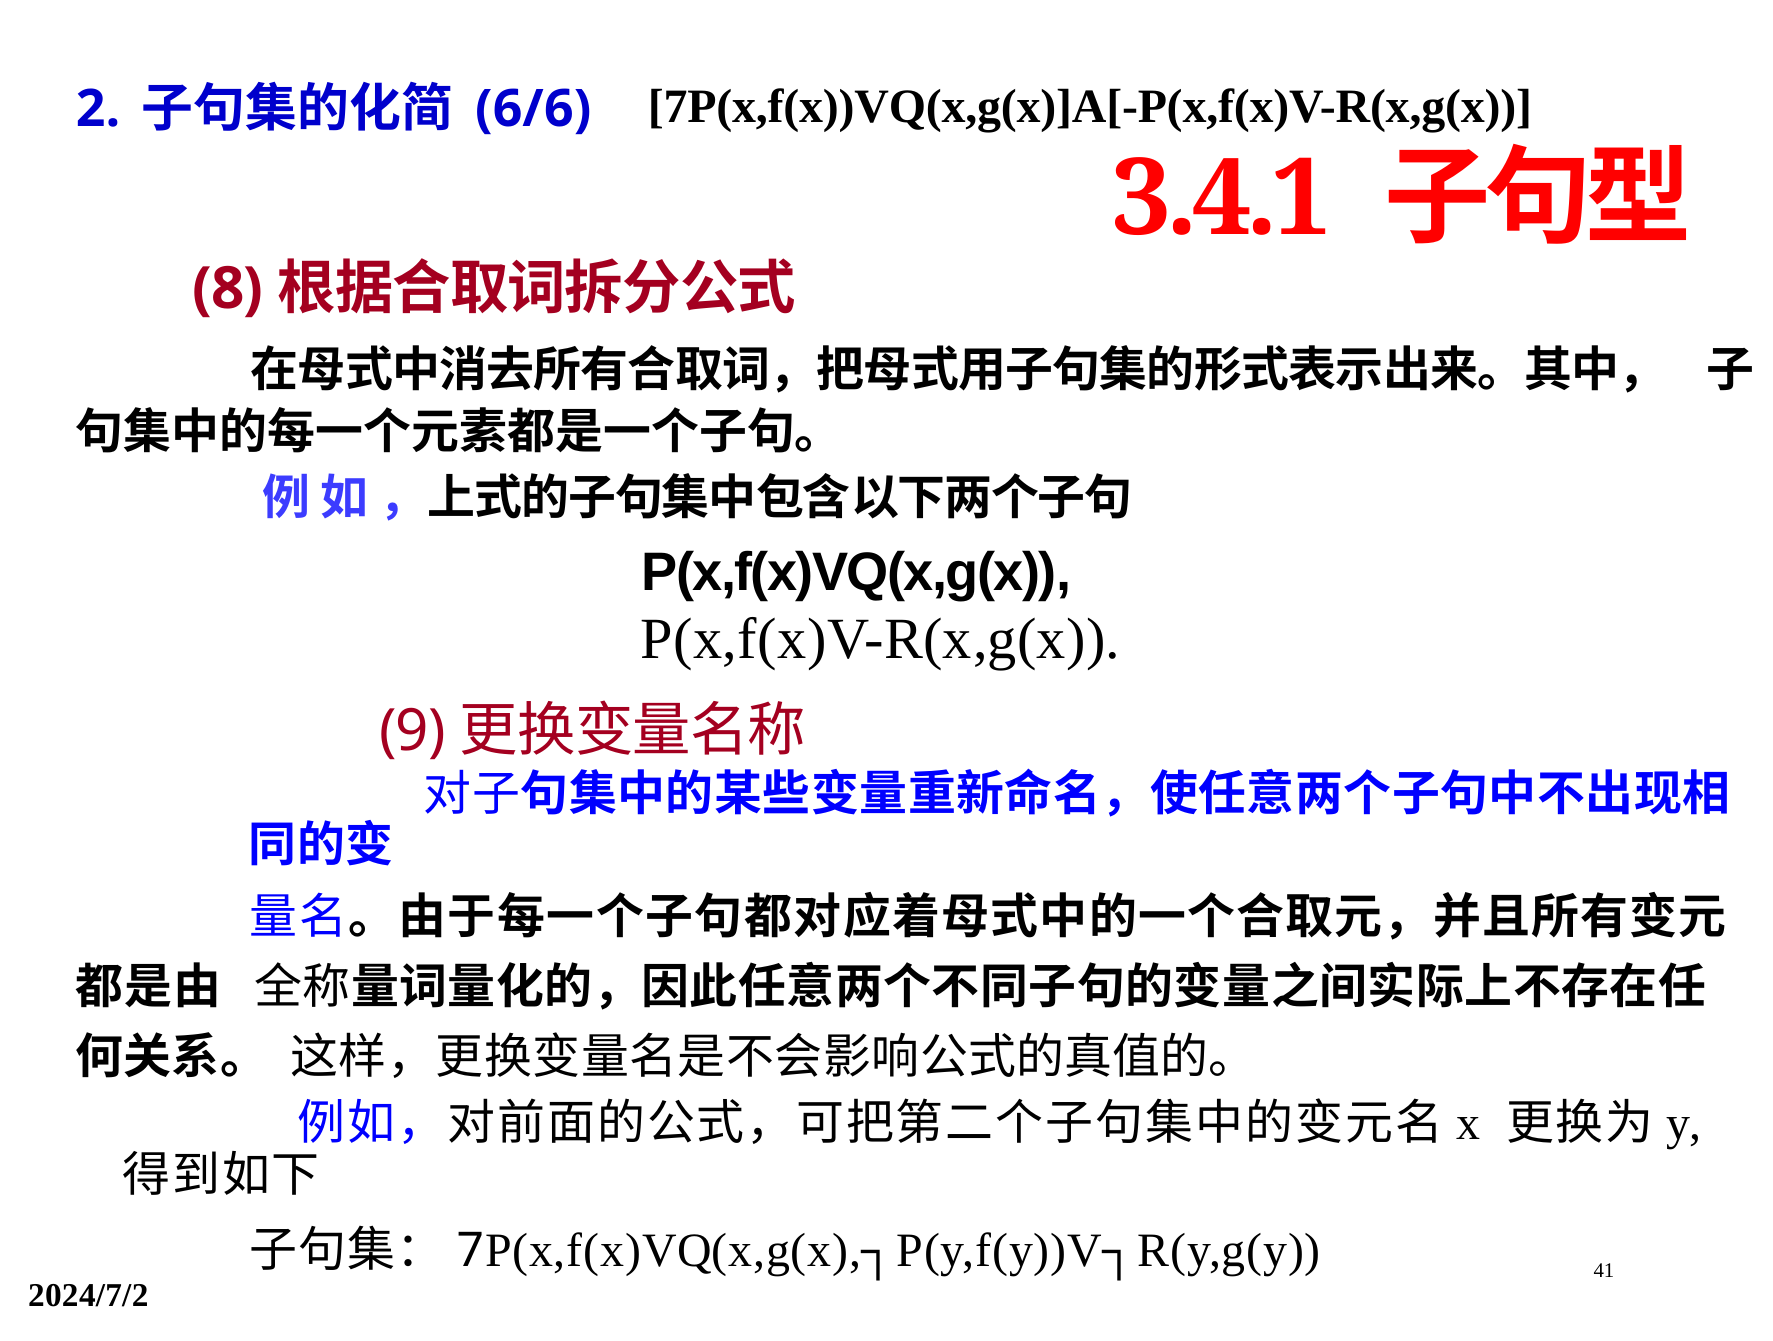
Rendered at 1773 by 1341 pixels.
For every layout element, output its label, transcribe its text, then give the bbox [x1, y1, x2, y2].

text_box 2.子句集的化简(6/6) [7P(x,f(x))VQ(x,g(x)]A[-P(x,f(x)V-R(x,g(x))] 3.4.1 子句型 (8)根据合取词拆分公式 在母式中消去所有合取词，把母式用子句集的形式表示出来。其中， 子句集中的每一个元素都是一个子句。 例 如 ，上式的子句集中包含以下两个子句 P(x,f(x)VQ(x,g(x)), P(x,f(x)V-R(x,g(x)). (9)更换变量名称 对子句集中的某些变量重新命名，使任意两个子句中不出现相同的变 量名。由于每一个子句都对应着母式中的一个合取元，并且所有变元都是由 全称量词量化的，因此任意两个不同子句的变量之间实际上不存在任何关系。 这样，更换变量名是不会影响公式的真值的。 例如，对前面的公式，可把第二个子句集中的变元名x 更换为y, 得到如下 子句集：7P(x,f(x)VQ(x,g(x),┐P(y,f(y))V┐R(y,g(y)) [72, 39, 1754, 1140]
text_box 41 2024/7/2 [25, 1260, 1615, 1315]
